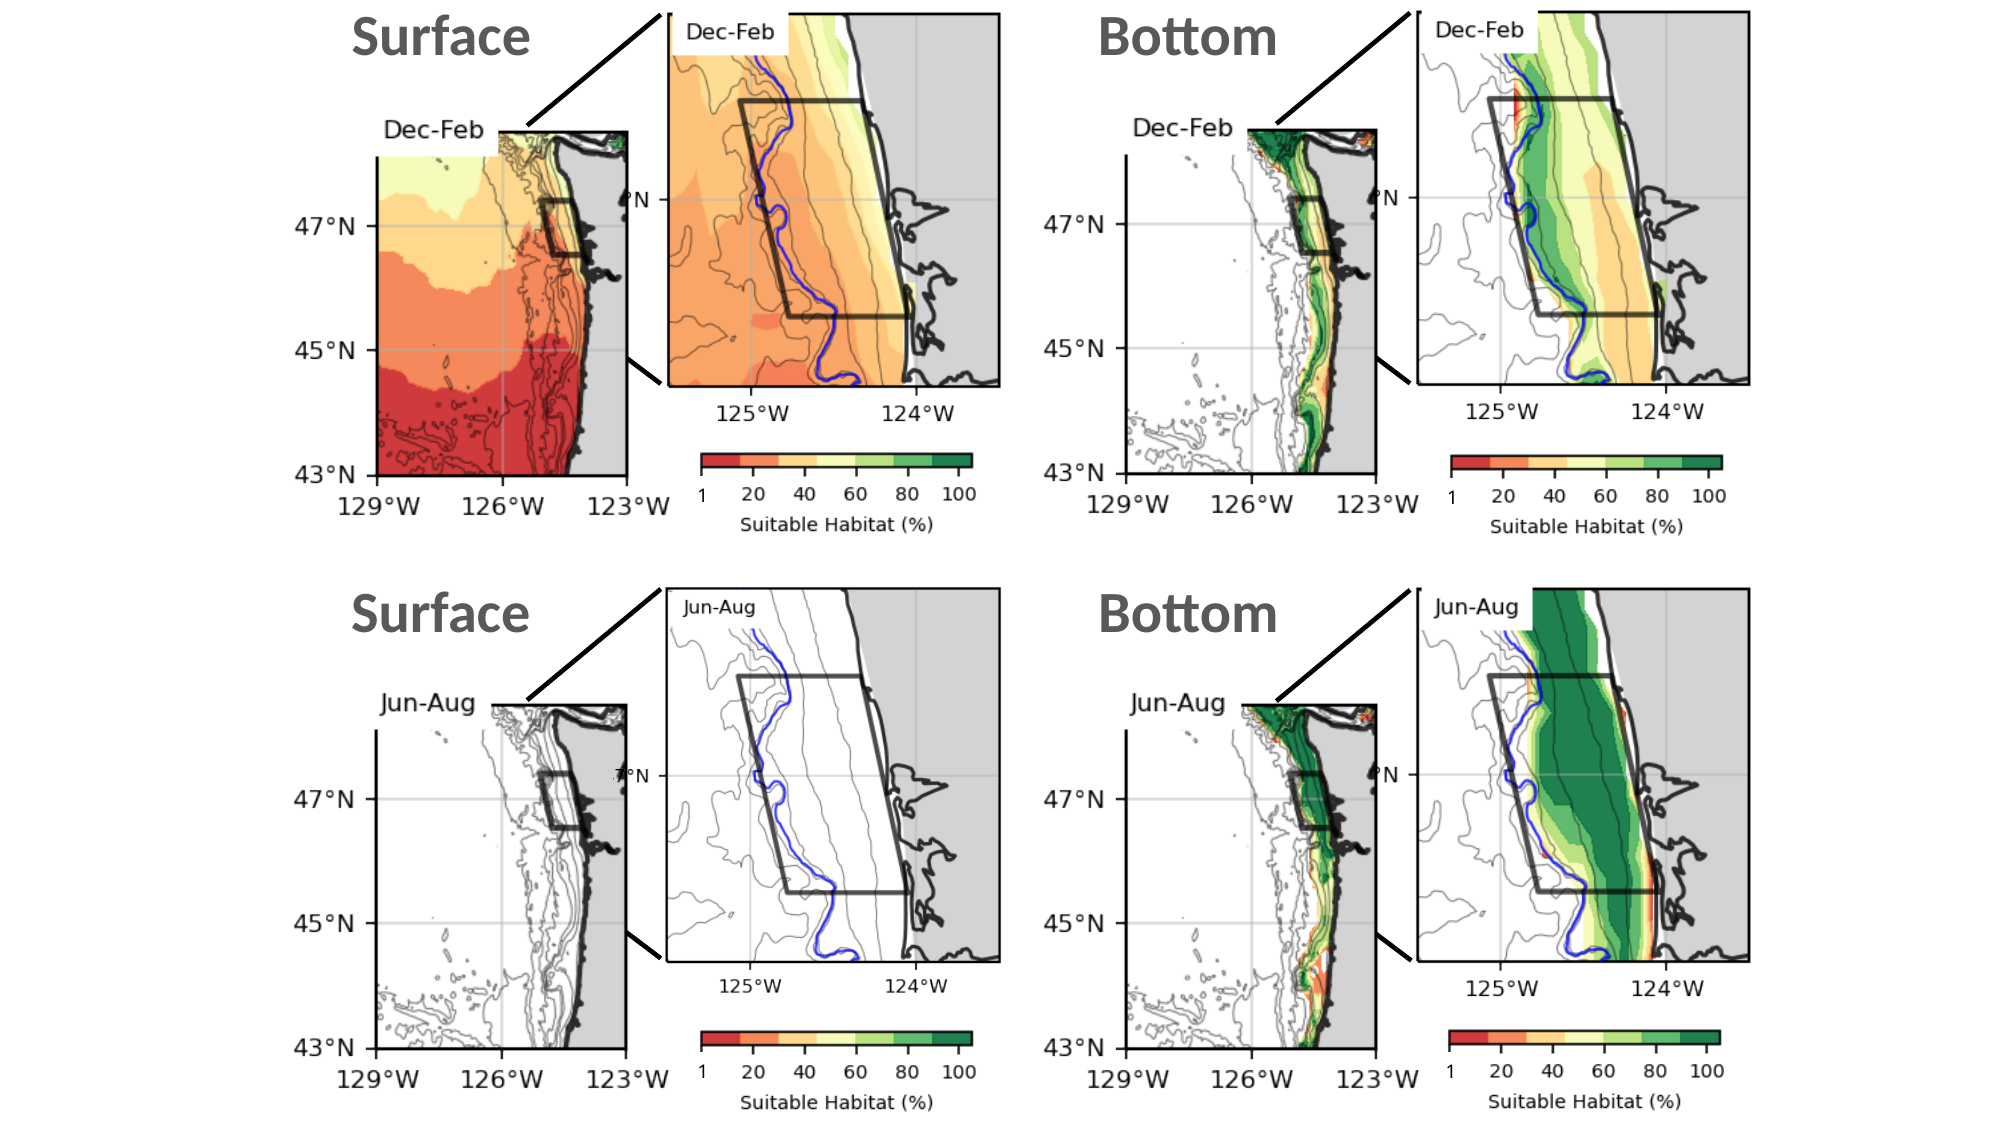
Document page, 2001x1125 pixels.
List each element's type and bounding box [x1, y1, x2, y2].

text_box [269, 0, 1828, 1120]
